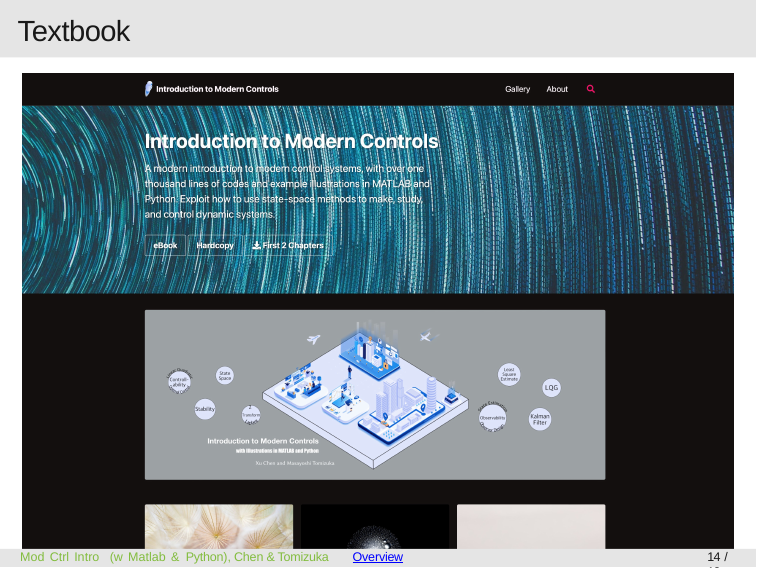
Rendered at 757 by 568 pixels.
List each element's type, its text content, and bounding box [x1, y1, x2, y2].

text_box Textbook [15, 9, 135, 48]
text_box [0, 73, 757, 568]
